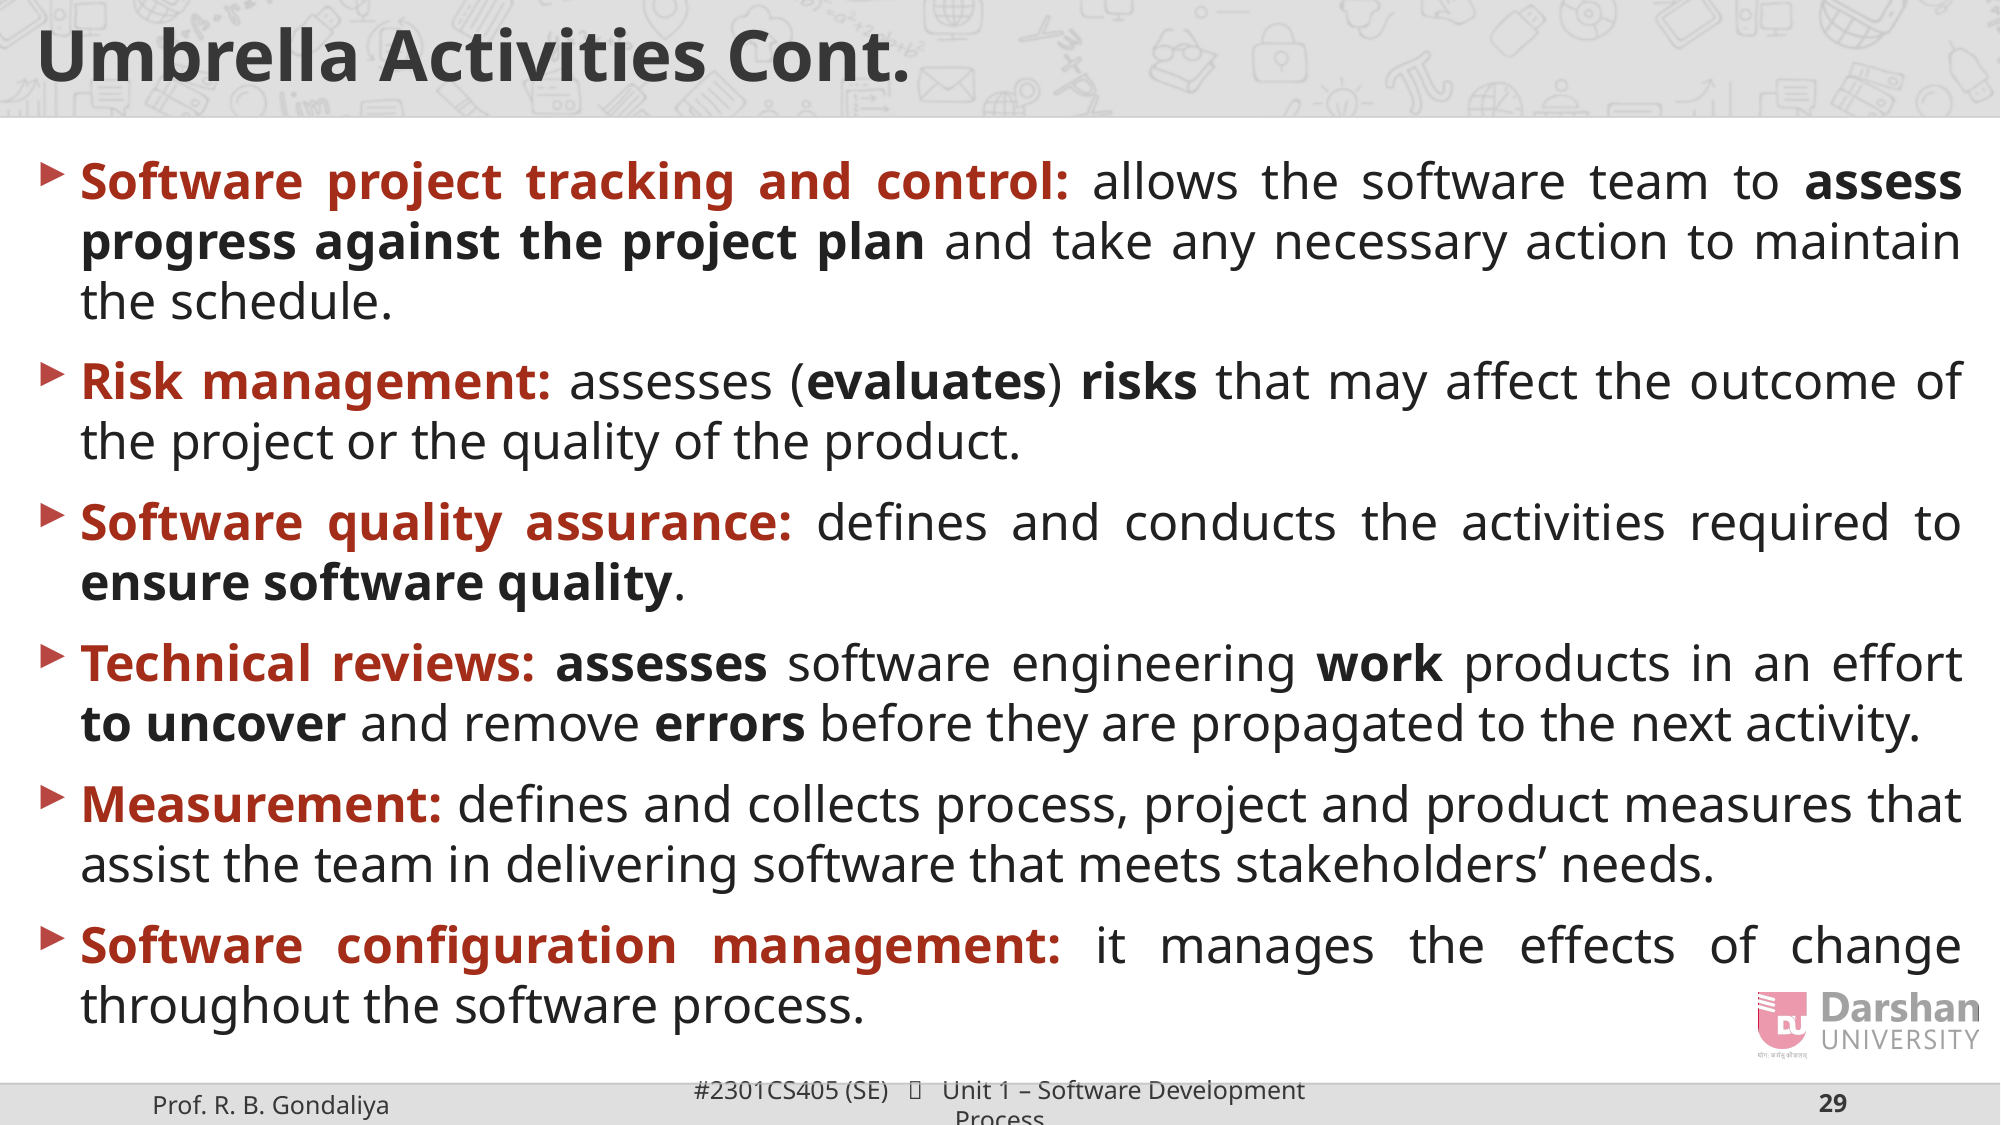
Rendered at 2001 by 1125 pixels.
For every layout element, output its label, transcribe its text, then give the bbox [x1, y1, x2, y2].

list Software project tracking and control: allows the software team to assess progress against the project plan and take any necessary action to maintain the schedule. Risk management: assesses (evaluates) risks that may affect the outcome of the project or the quality of the product. Software quality assurance: defines and conducts the activities required to ensure software quality. Technical reviews: assesses software engineering work products in an effort to uncover and remove errors before they are propagated to the next activity. Measurement: defines and collects process, project and product measures that assist the team in delivering software that meets stakeholders’ needs. Software configuration management: it manages the effects of change throughout the software process. [21, 141, 1979, 1059]
title Umbrella Activities Cont. [0, 0, 2000, 117]
